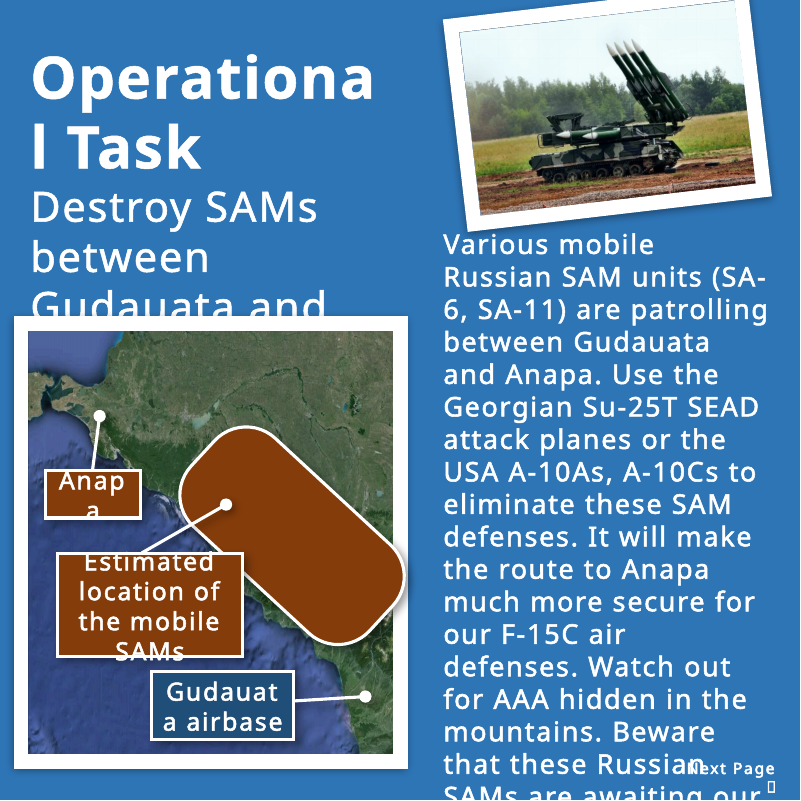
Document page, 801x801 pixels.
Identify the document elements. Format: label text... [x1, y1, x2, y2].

text_box Operational Task Destroy SAMs between Gudauata and Anapa. [22, 36, 401, 313]
text_box [394, 547, 405, 606]
picture [28, 330, 394, 755]
picture [460, 1, 755, 215]
text_box Next Page  [670, 754, 784, 800]
text_box Various mobile Russian SAM units (SA-6, SA-11) are patrolling between Gudauata and Anapa. Use the Georgian Su-25T SEAD attack planes or the USA A-10As, A-10Cs to eliminate these SAM defenses. It will make the route to Anapa much more secure for our F-15C air defenses. Watch out for AAA hidden in the mountains. Beware that these Russian SAMs are awaiting our attacks, and may (will) disengage their radars and relocate after your missile launch to evade the attack. [435, 222, 779, 659]
